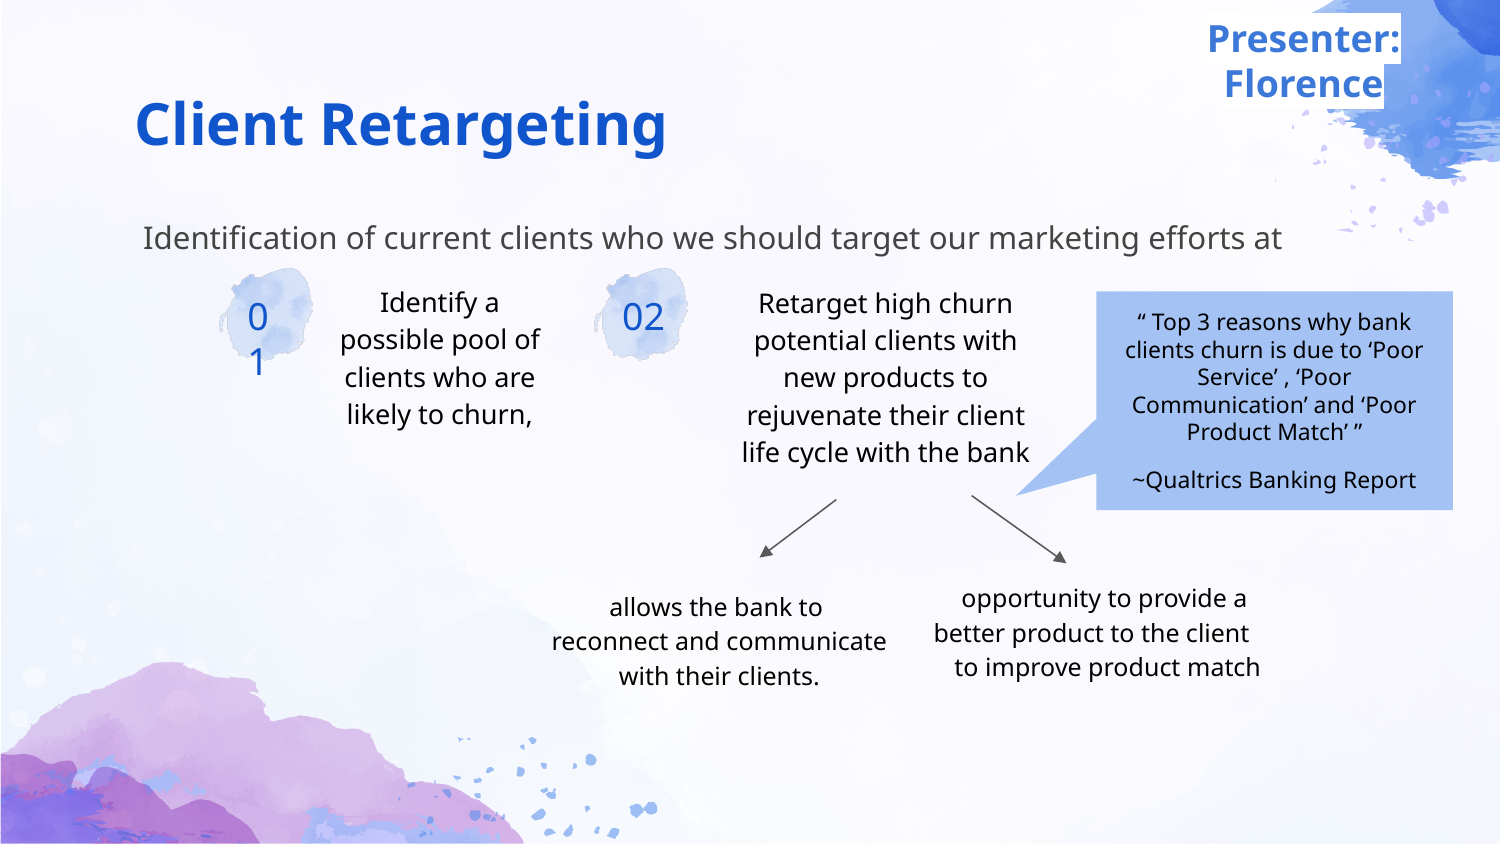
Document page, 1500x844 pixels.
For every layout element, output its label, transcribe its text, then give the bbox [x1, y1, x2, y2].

subtitle Identification of current clients who we should target our marketing efforts at [128, 184, 1311, 256]
text_box Retarget high churn potential clients with new products to rejuvenate their client life cycle with the bank [714, 266, 1057, 445]
text_box allows the bank to reconnect and communicate with their clients. [533, 572, 906, 665]
picture [0, 0, 1500, 844]
text_box opportunity to provide a better product to the client to improve product match [918, 563, 1311, 726]
text_box Presenter: Florence [1107, 0, 1500, 80]
text_box Identify a possible pool of clients who are likely to churn, [312, 265, 567, 359]
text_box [759, 499, 837, 558]
title Client Retargeting [119, 71, 1273, 196]
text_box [971, 495, 1067, 564]
text_box “ Top 3 reasons why bank clients churn is due to ‘Poor Service’ , ‘Poor Communication’ and ‘Poor Product Match’ ” ~Qualtrics Banking Report [1017, 291, 1453, 511]
